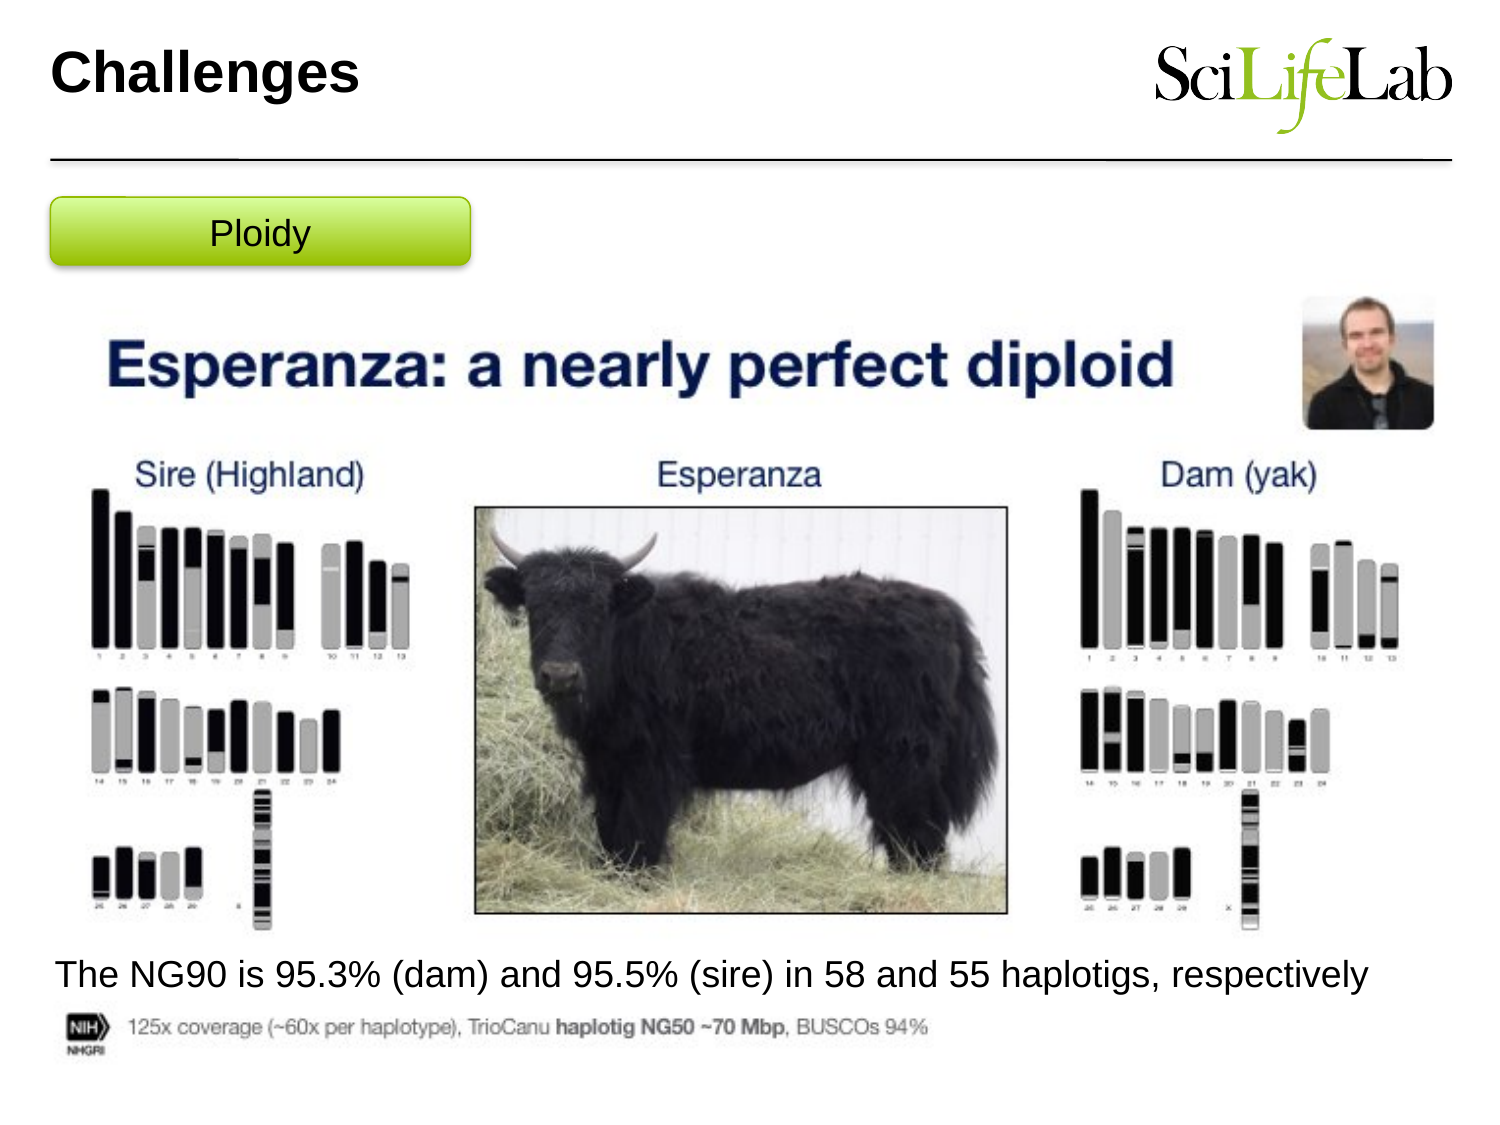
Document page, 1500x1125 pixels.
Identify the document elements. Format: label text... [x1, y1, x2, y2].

title Challenges [50, 34, 1452, 139]
picture [39, 278, 1453, 1074]
text_box Ploidy [49, 196, 472, 266]
